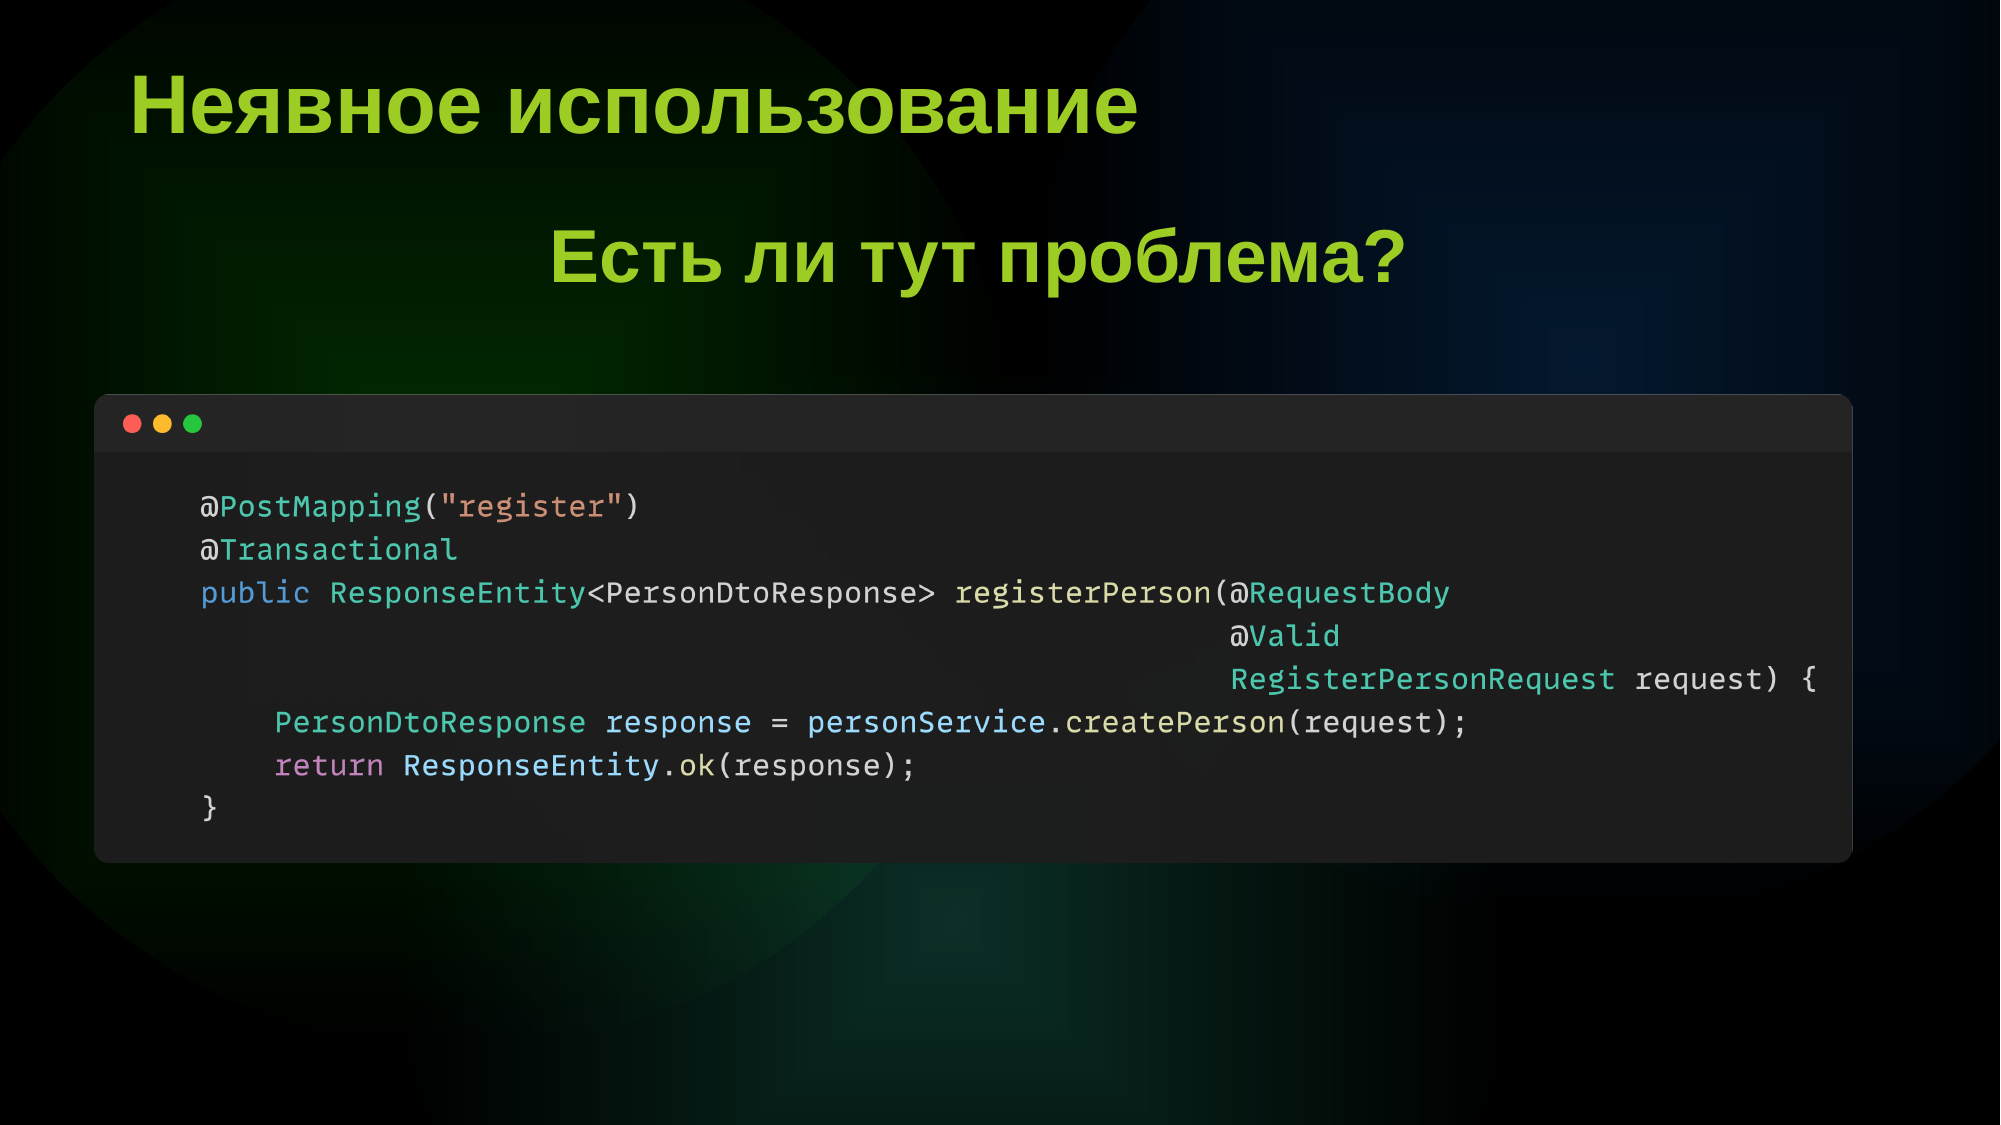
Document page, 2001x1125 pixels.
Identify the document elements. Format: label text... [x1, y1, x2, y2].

picture [1, 302, 1944, 955]
text_box Есть ли тут проблема? [545, 203, 1455, 302]
text_box Неявное использование [125, 73, 1303, 153]
